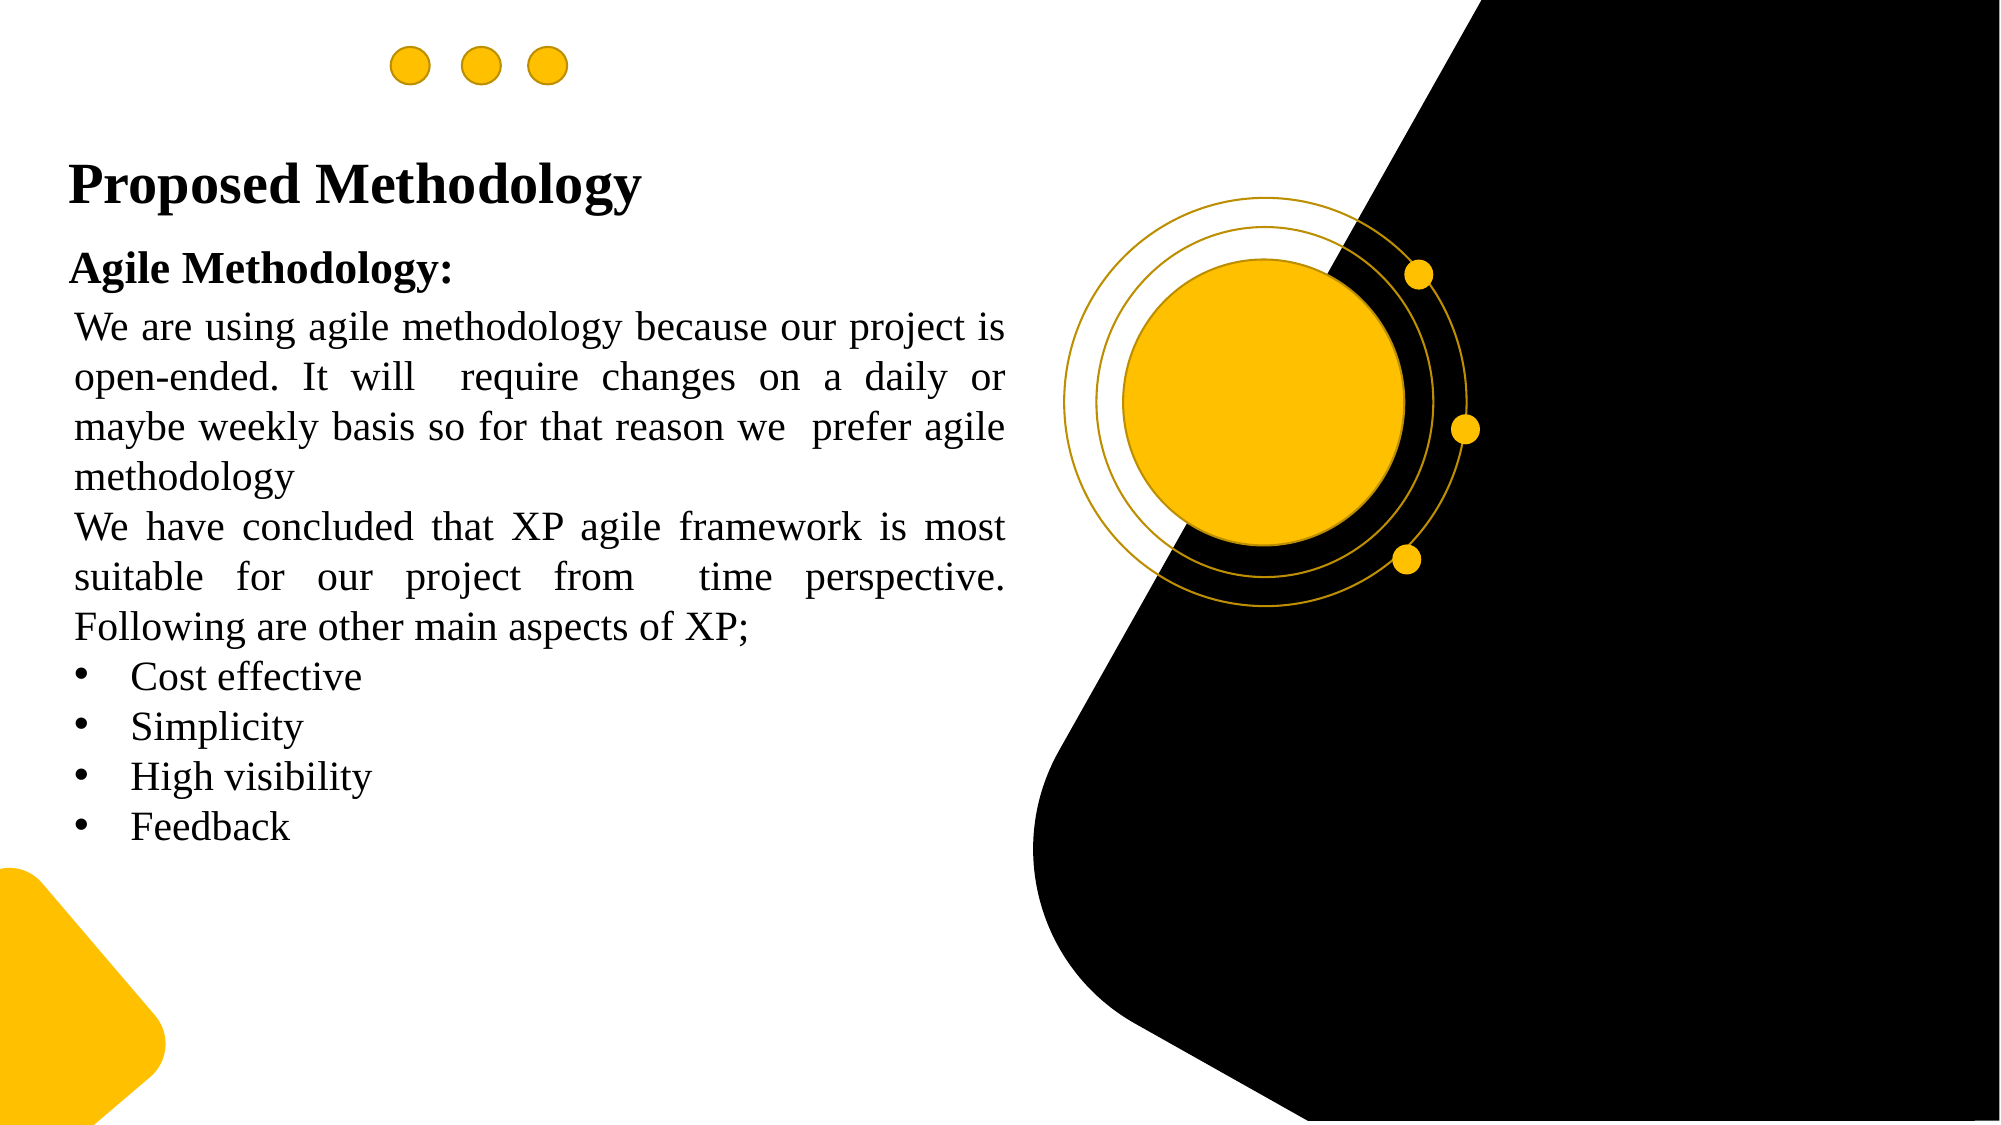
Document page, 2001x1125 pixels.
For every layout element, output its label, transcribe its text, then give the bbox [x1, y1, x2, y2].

text_box Agile Methodology: [53, 230, 584, 300]
text_box [0, 866, 167, 1125]
text_box [527, 45, 569, 86]
text_box We are using agile methodology because our project is open-ended. It will require changes on a daily or maybe weekly basis so for that reason we prefer agile methodology We have concluded that XP agile framework is most suitable for our project from time perspective. Following are other main aspects of XP; Cost effective Simplicity High visibility Feedback [59, 291, 1022, 902]
text_box [389, 45, 431, 86]
text_box [1063, 196, 1468, 608]
text_box [460, 45, 502, 86]
text_box [1403, 258, 1435, 291]
text_box [1032, 0, 2000, 1122]
text_box [1449, 413, 1482, 446]
text_box Proposed Methodology [53, 137, 848, 222]
text_box [1391, 543, 1423, 576]
